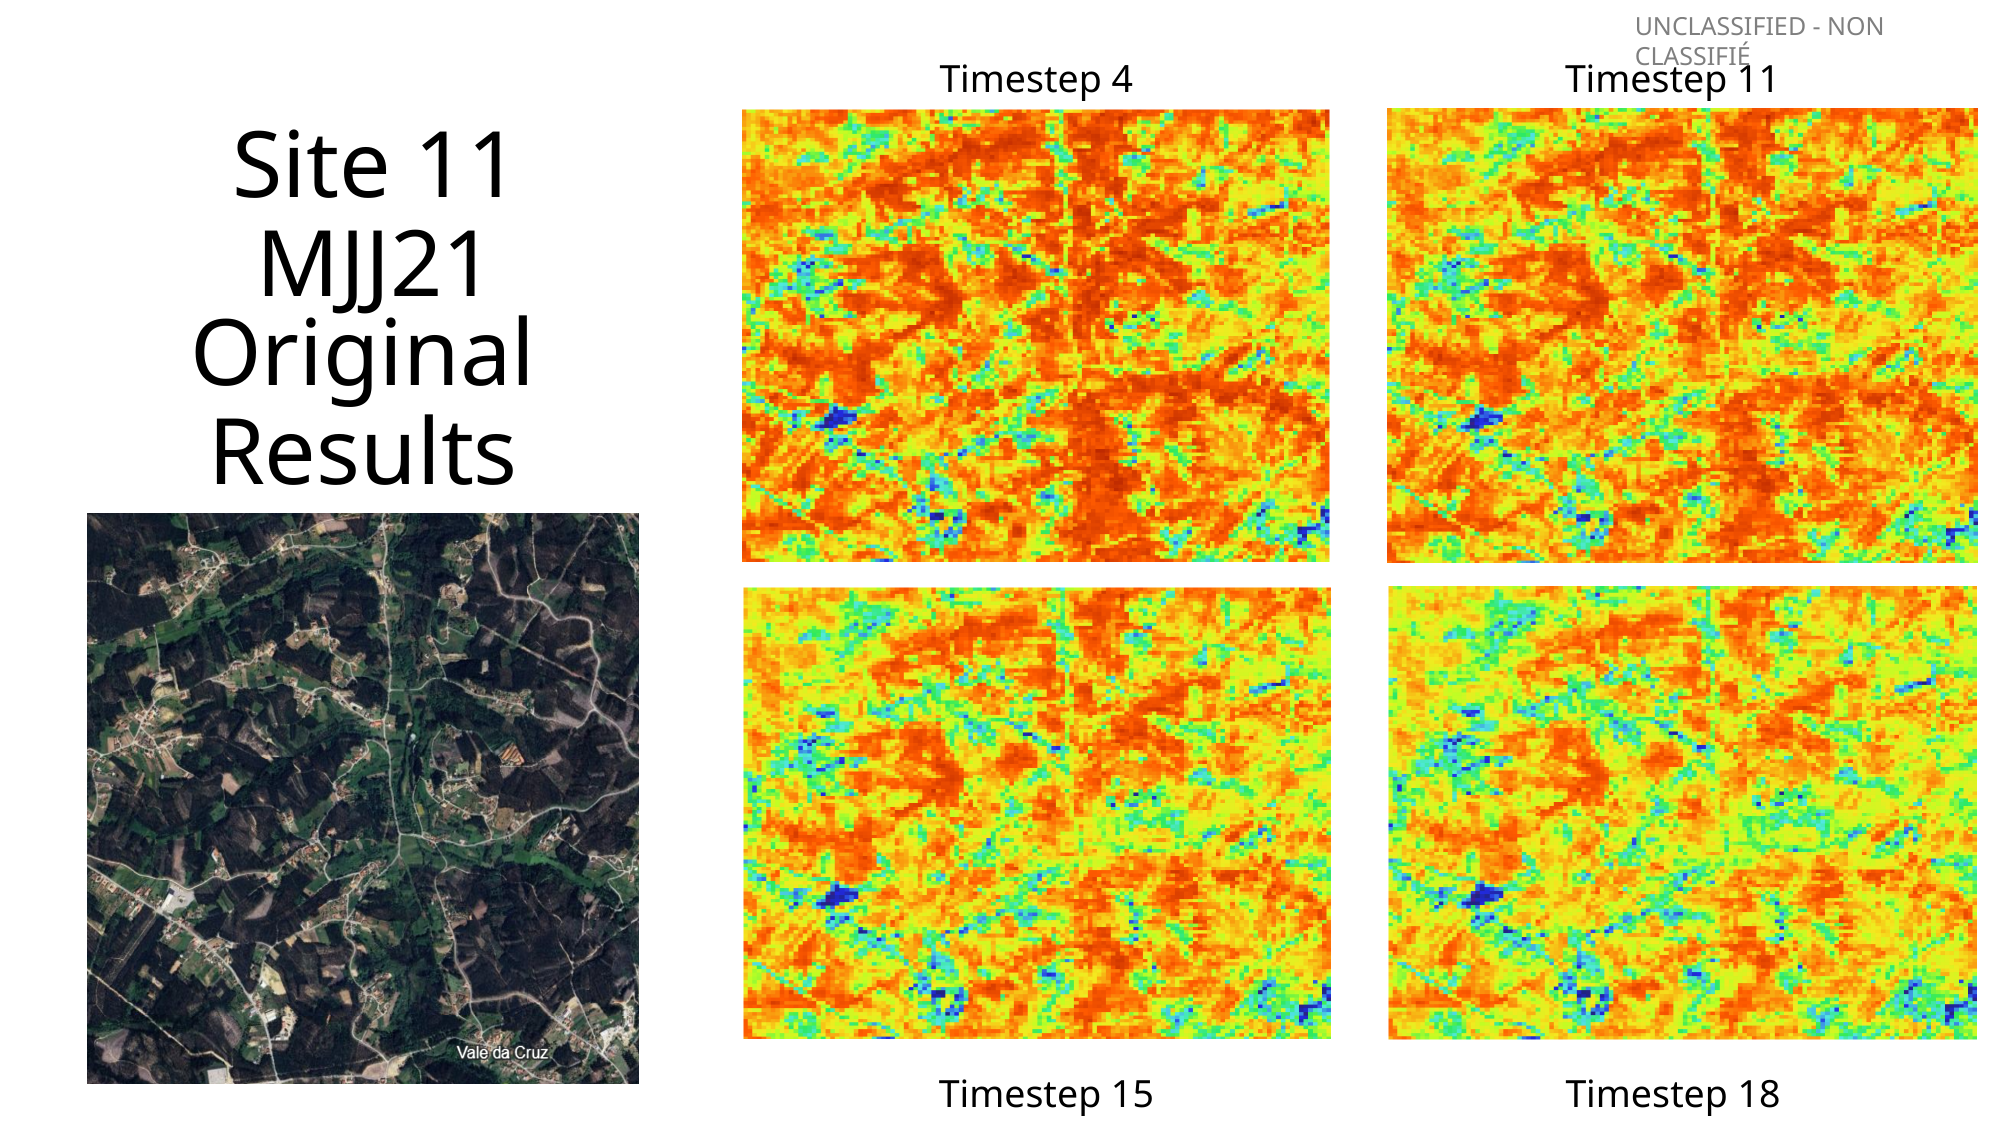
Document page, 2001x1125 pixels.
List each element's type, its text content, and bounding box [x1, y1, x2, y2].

text_box Timestep 15 [924, 1062, 1169, 1123]
text_box Timestep 18 [1550, 1062, 1796, 1123]
picture [1387, 107, 1978, 564]
text_box Timestep 11 [1550, 47, 1795, 107]
text_box Timestep 4 [924, 47, 1148, 107]
title Site 11 MJJ21 [216, 108, 536, 296]
text_box Original Results [158, 296, 568, 513]
picture [739, 107, 1330, 564]
picture [86, 513, 640, 1084]
picture [742, 585, 1332, 1040]
picture [1387, 584, 1978, 1040]
